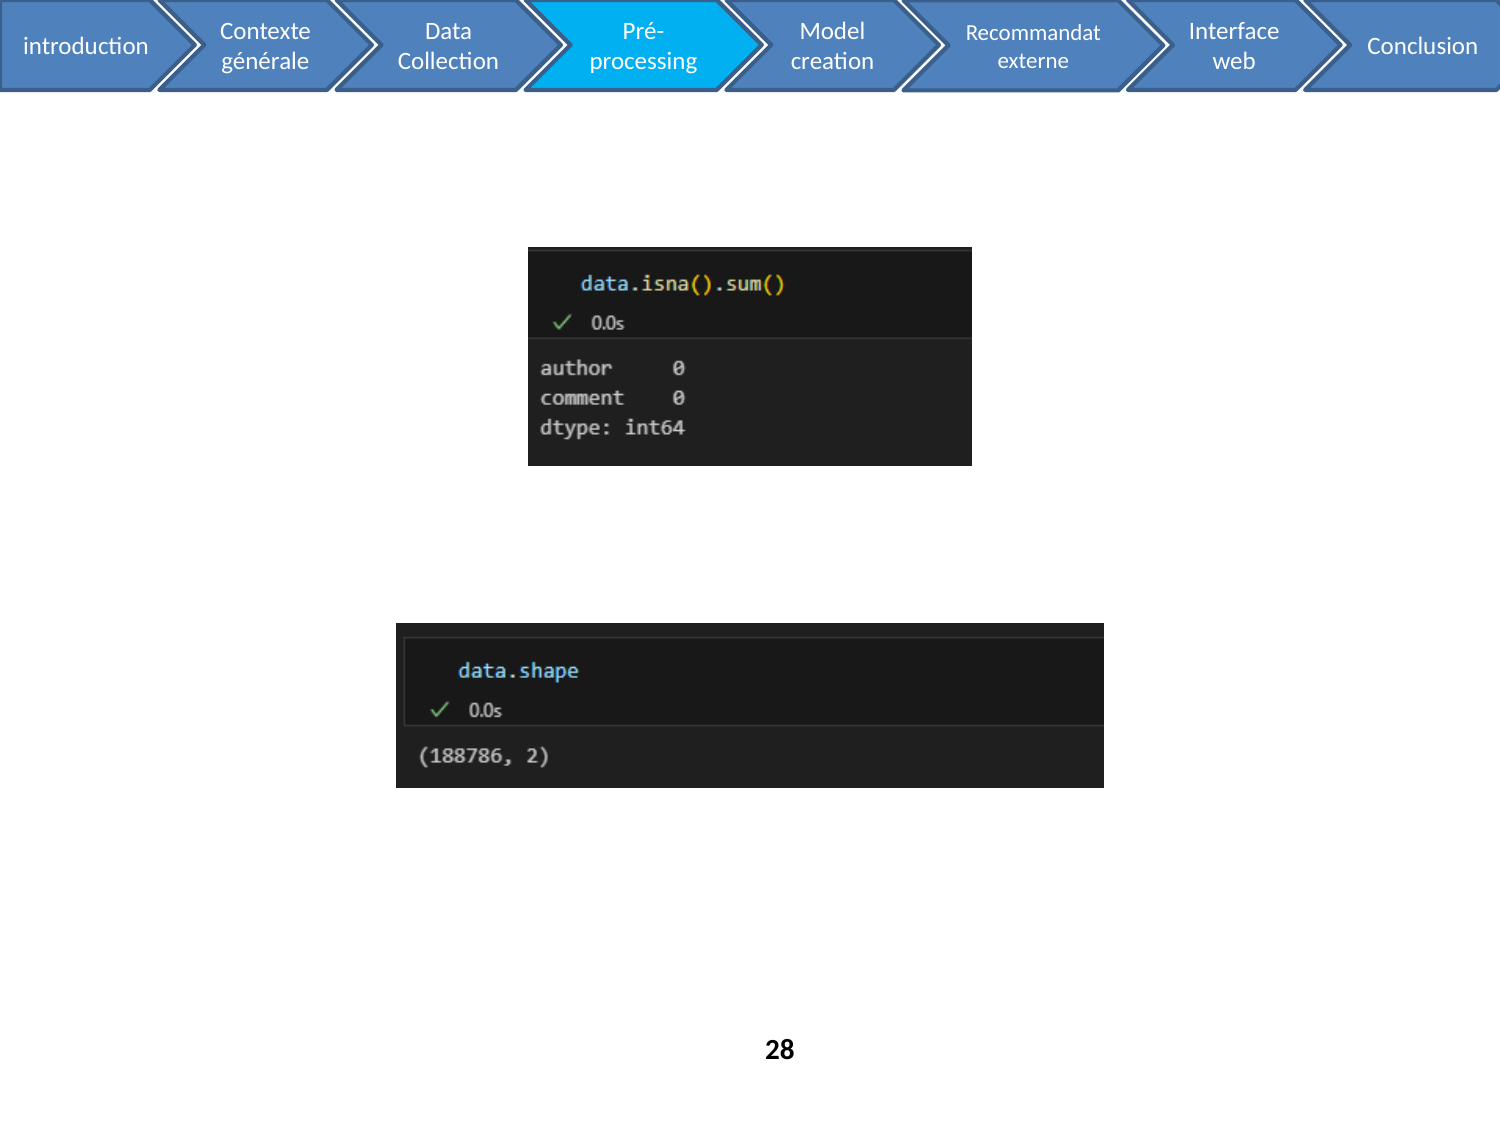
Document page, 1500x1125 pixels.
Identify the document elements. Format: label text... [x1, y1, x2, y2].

picture [527, 246, 973, 467]
text_box Model creation [724, 0, 942, 93]
text_box Data Collection [334, 0, 564, 93]
text_box Conclusion [1303, 0, 1500, 93]
text_box introduction [0, 0, 197, 93]
picture [396, 623, 1104, 788]
text_box 28 [749, 1023, 833, 1074]
text_box Interface web [1126, 0, 1343, 93]
text_box Recommandat externe [901, 0, 1166, 93]
text_box Contexte générale [157, 0, 375, 93]
text_box Pré-processing [523, 0, 764, 93]
